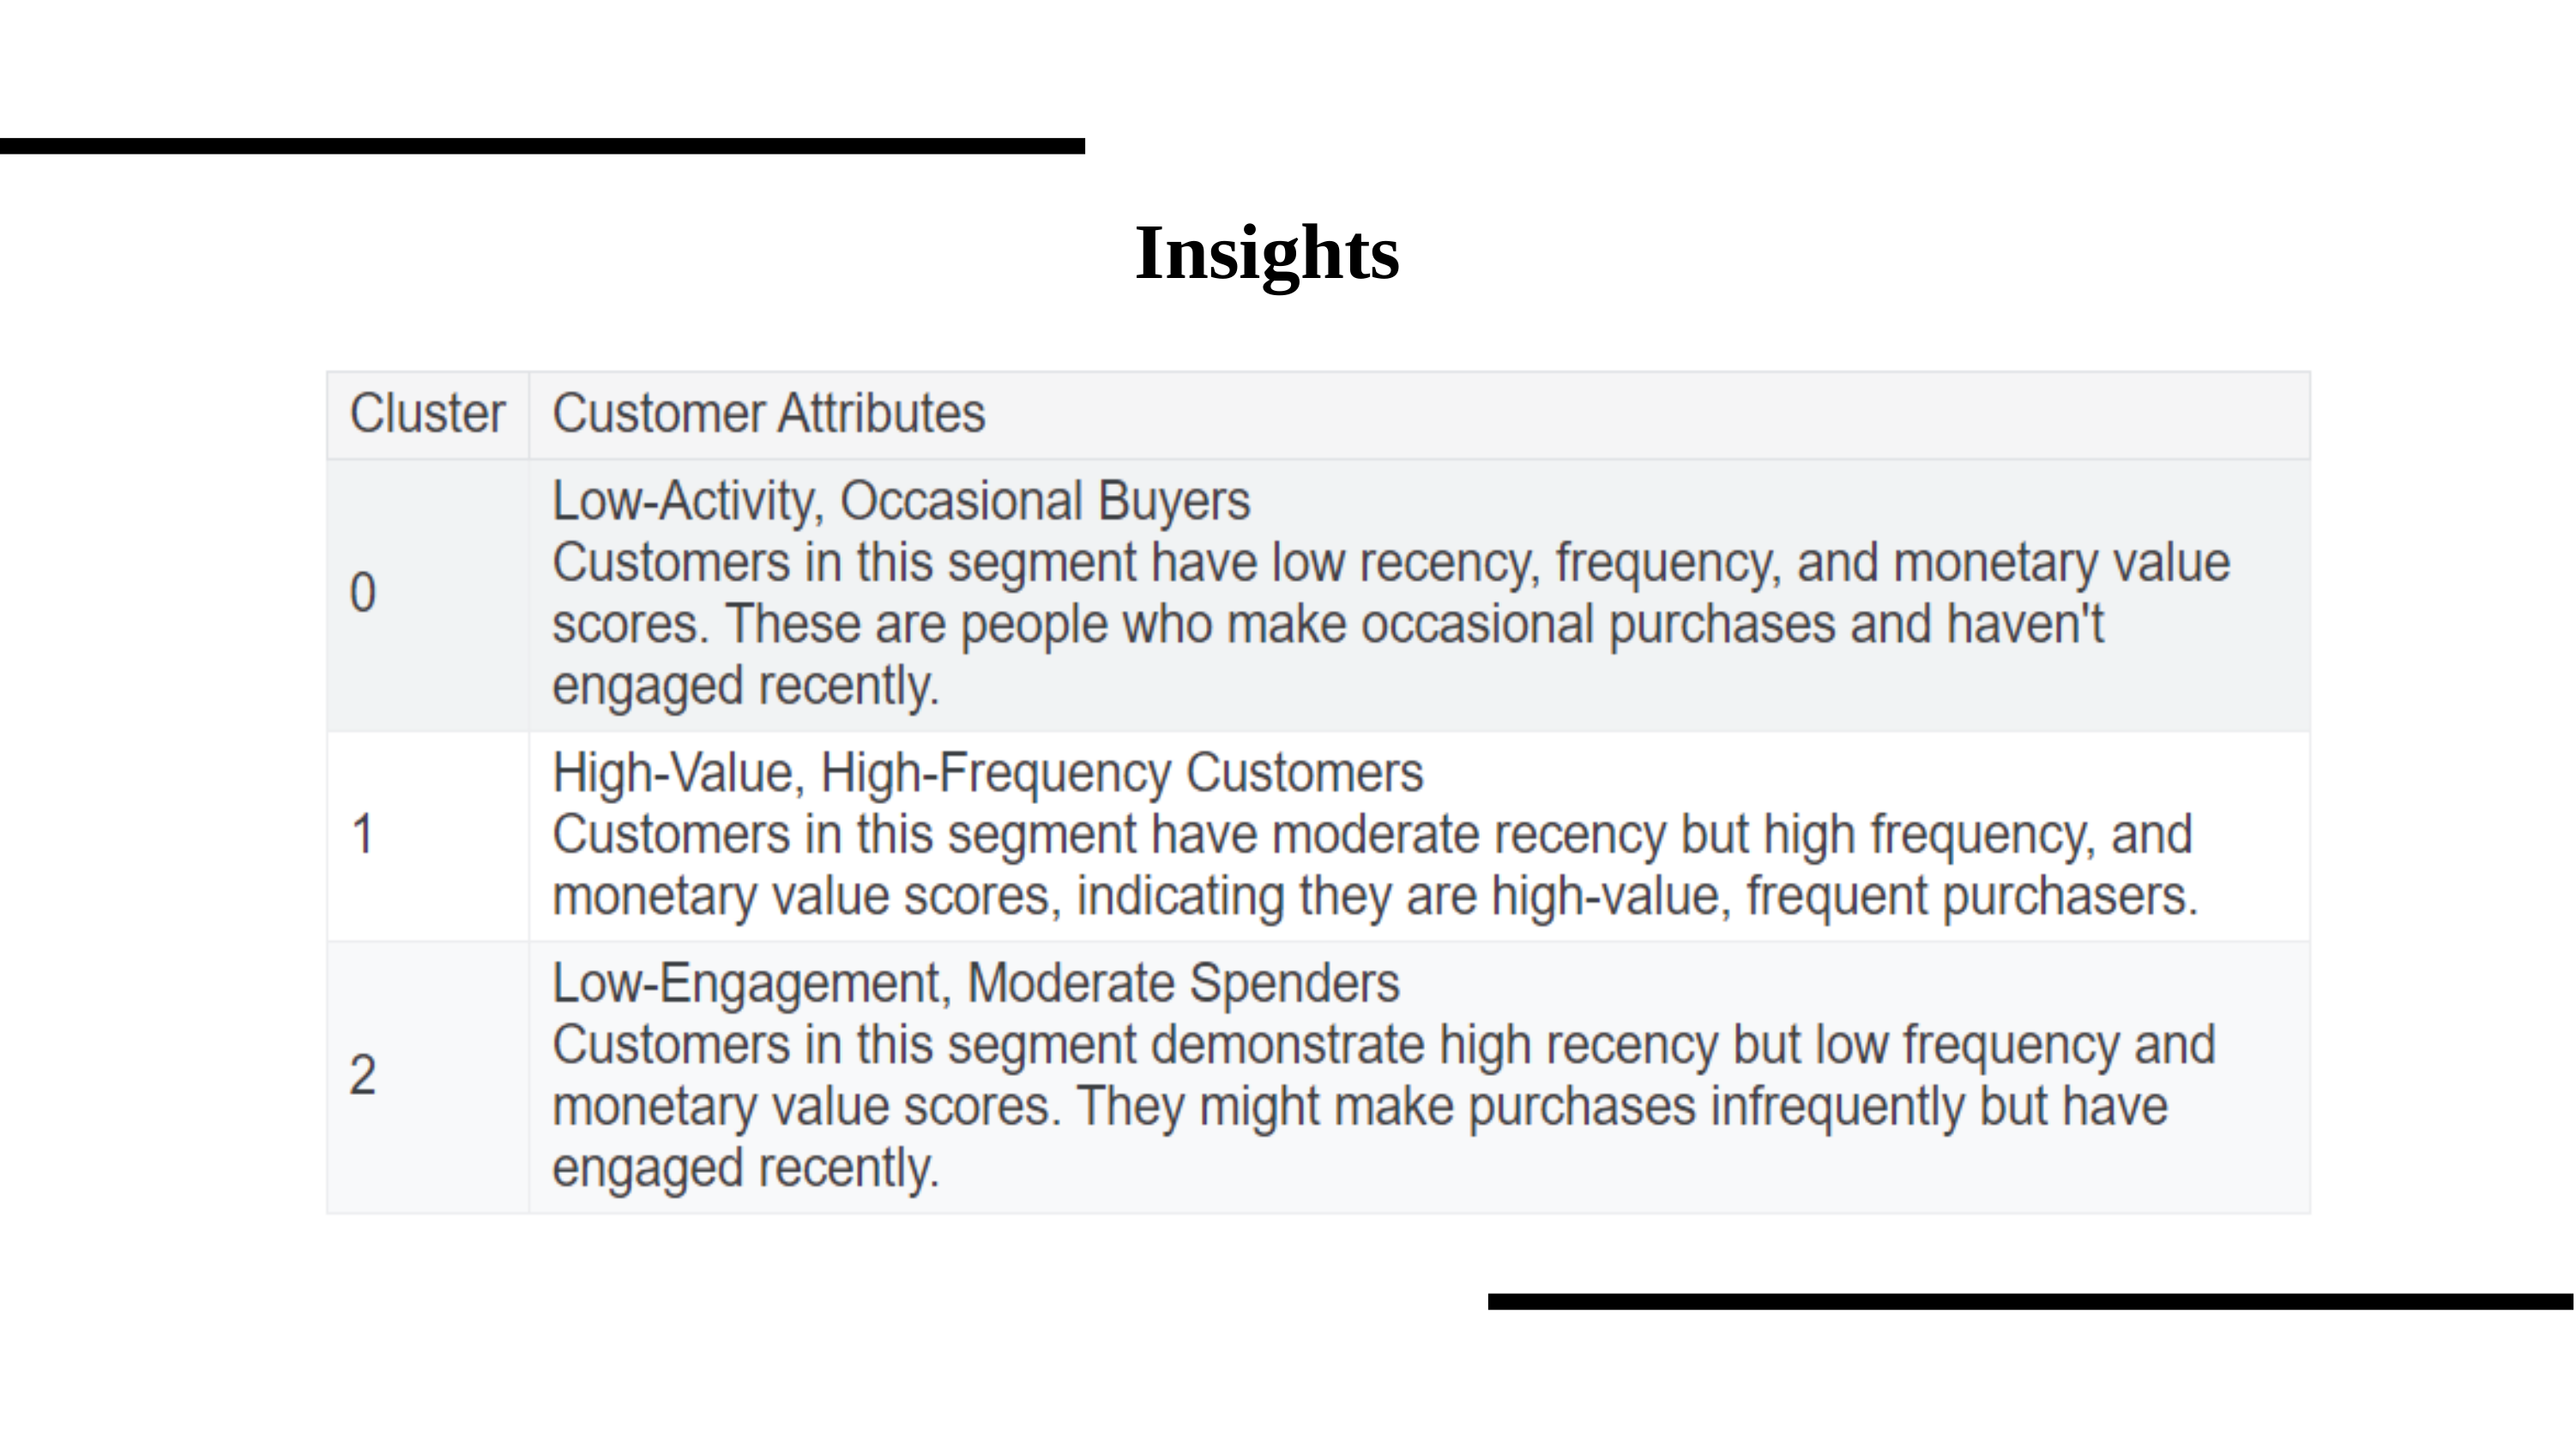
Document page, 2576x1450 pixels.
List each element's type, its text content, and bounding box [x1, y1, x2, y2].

text_box [0, 137, 1086, 154]
picture [311, 359, 2339, 1229]
title Insights [837, 92, 1699, 357]
text_box [1487, 1293, 2574, 1310]
